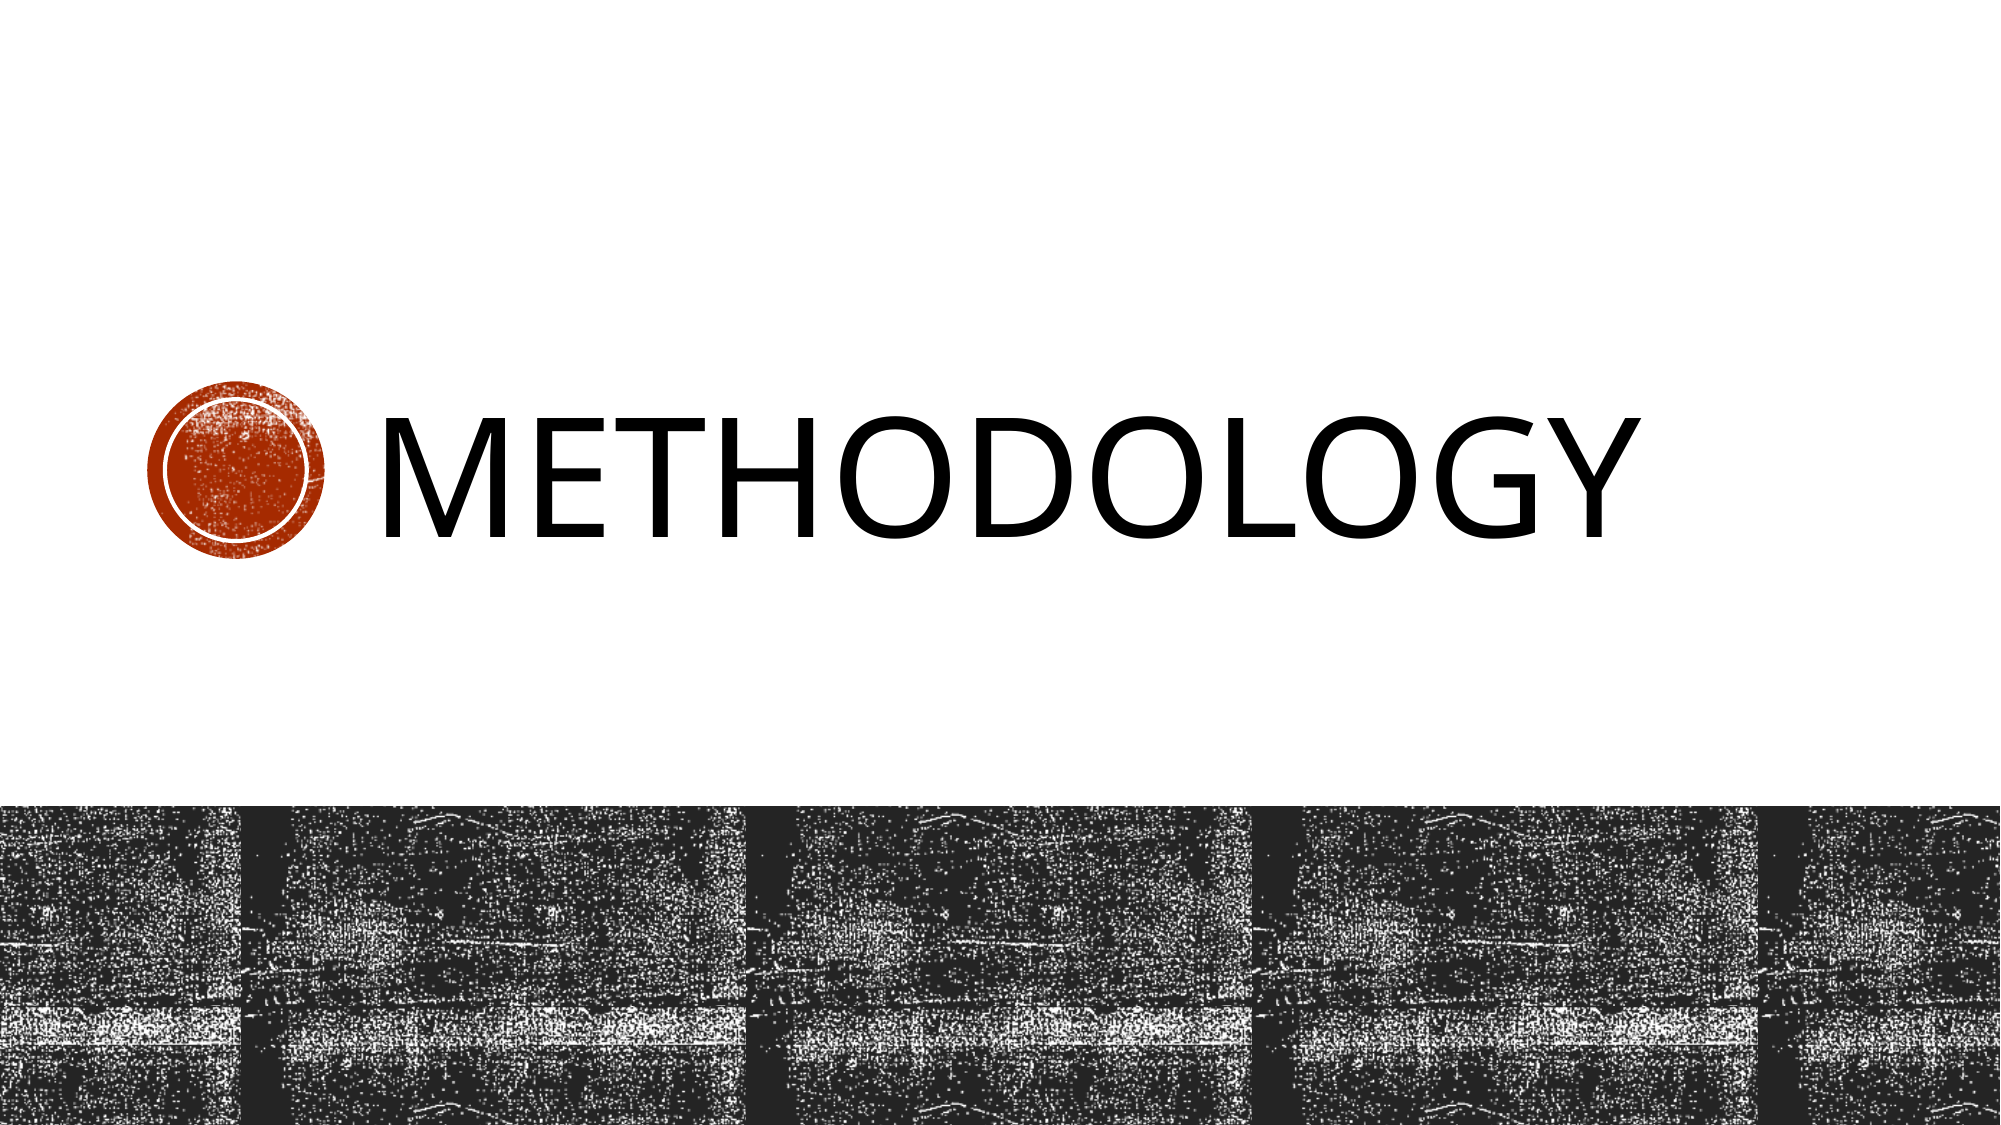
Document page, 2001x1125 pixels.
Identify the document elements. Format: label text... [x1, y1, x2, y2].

title methodology [355, 201, 1878, 779]
